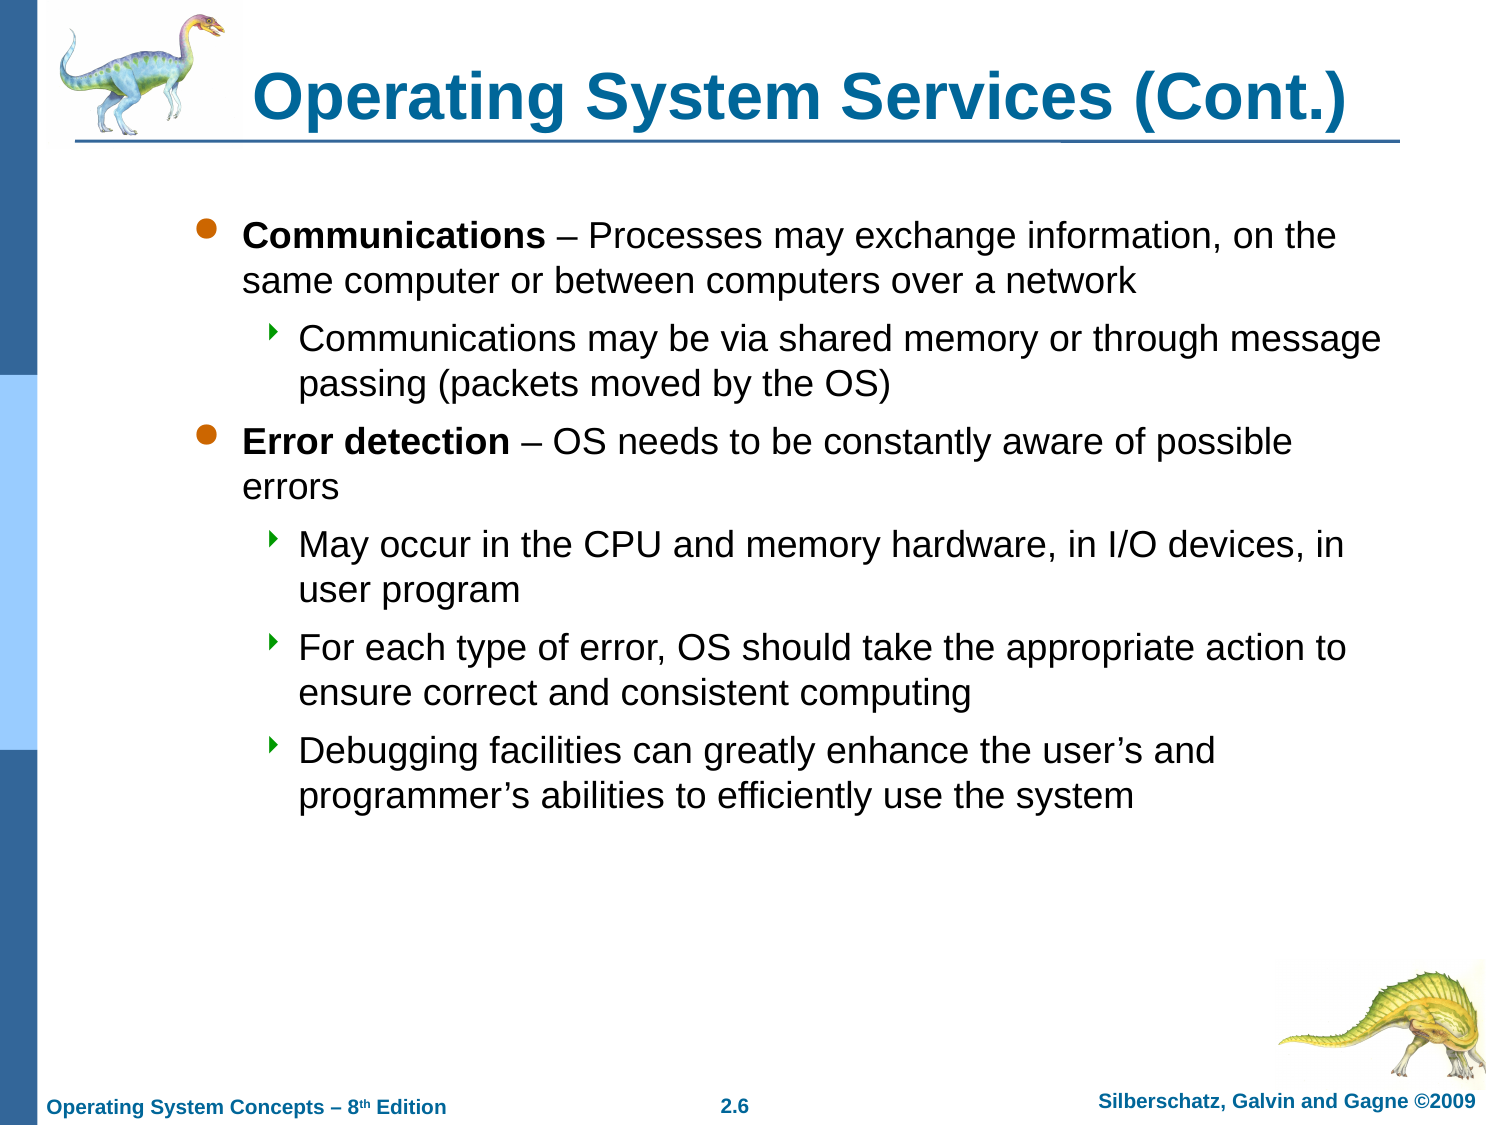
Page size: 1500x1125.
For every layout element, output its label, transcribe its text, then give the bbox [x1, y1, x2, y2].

picture [46, 0, 243, 149]
picture [1398, 959, 1486, 1090]
list Communications – Processes may exchange information, on the same computer or between computers over a network Communications may be via shared memory or through message passing (packets moved by the OS) Error detection – OS needs to be constantly aware of possible errors May occur in the CPU and memory hardware, in I/O devices, in user program For each type of error, OS should take the appropriate action to ensure correct and consistent computing Debugging facilities can greatly enhance the user’s and programmer’s abilities to efficiently use the system [104, 202, 1398, 1125]
title Operating System Services (Cont.) [154, 45, 1447, 141]
